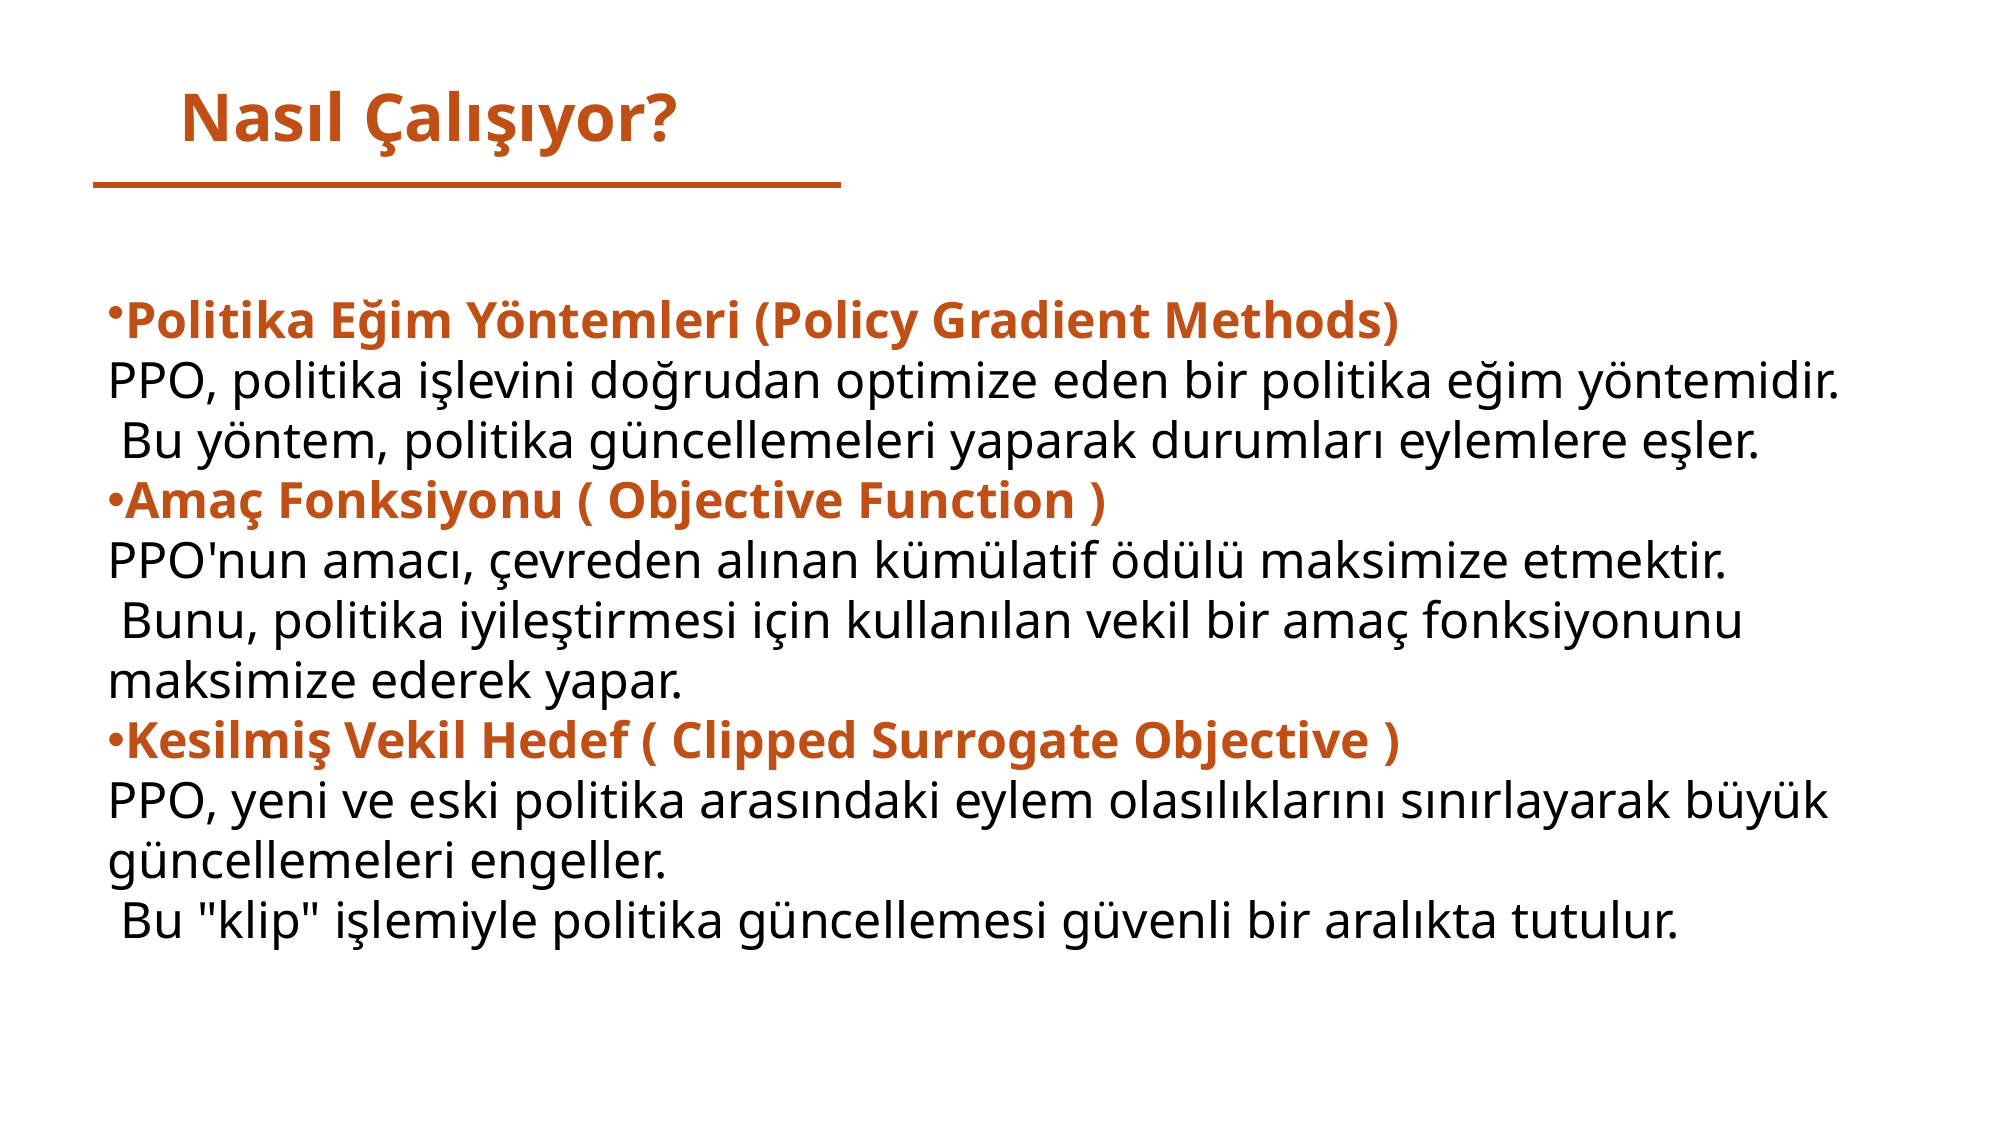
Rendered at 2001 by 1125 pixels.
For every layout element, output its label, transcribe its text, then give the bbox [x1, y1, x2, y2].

title Nasıl Çalışıyor? [164, 59, 762, 181]
list Politika Eğim Yöntemleri (Policy Gradient Methods) PPO, politika işlevini doğrudan optimize eden bir politika eğim yöntemidir. Bu yöntem, politika güncellemeleri yaparak durumları eylemlere eşler. Amaç Fonksiyonu ( Objective Function ) PPO'nun amacı, çevreden alınan kümülatif ödülü maksimize etmektir. Bunu, politika iyileştirmesi için kullanılan vekil bir amaç fonksiyonunu maksimize ederek yapar. Kesilmiş Vekil Hedef ( Clipped Surrogate Objective ) PPO, yeni ve eski politika arasındaki eylem olasılıklarını sınırlayarak büyük güncellemeleri engeller. Bu "klip" işlemiyle politika güncellemesi güvenli bir aralıkta tutulur. [92, 281, 1935, 957]
